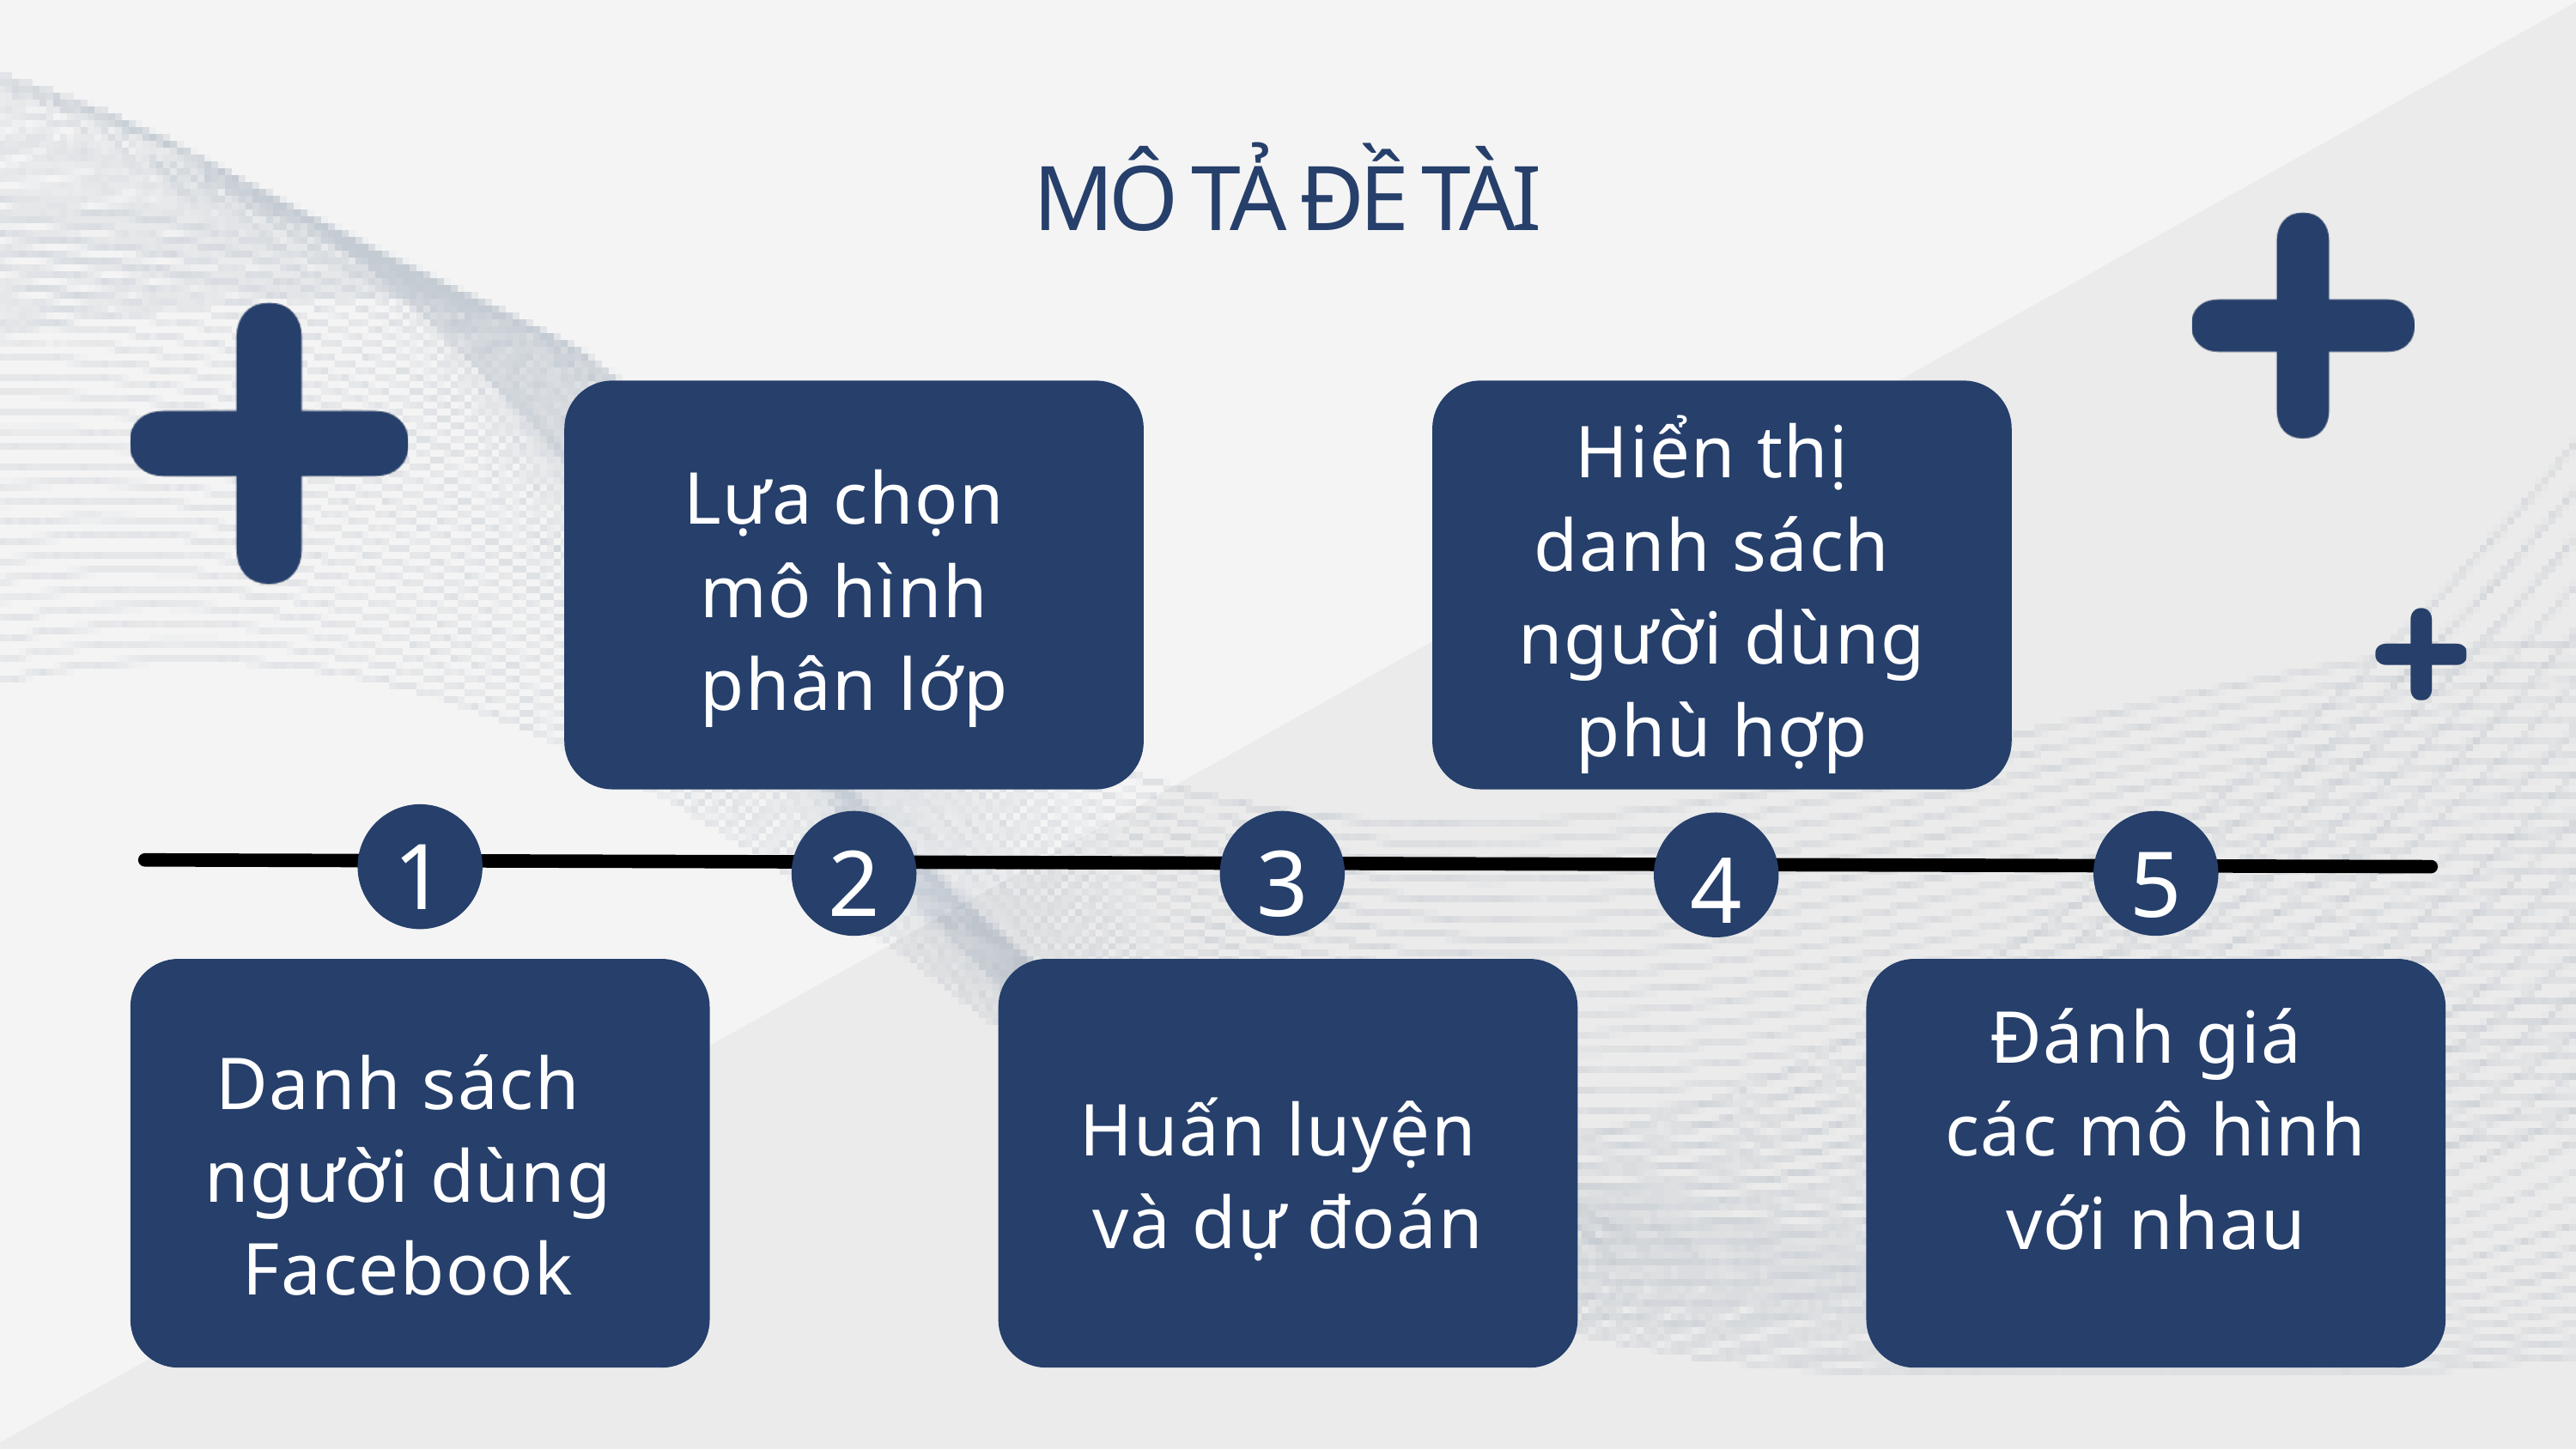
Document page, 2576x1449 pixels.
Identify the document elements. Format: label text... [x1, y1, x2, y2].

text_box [998, 958, 1578, 1368]
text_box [791, 810, 917, 937]
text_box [1653, 812, 1779, 938]
text_box 2 [703, 800, 1005, 935]
text_box [0, 66, 2459, 1383]
text_box 4 [1566, 806, 1867, 942]
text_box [357, 803, 483, 930]
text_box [1866, 958, 2446, 1368]
text_box [2375, 608, 2467, 700]
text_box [1431, 380, 2012, 790]
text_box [1219, 810, 1346, 937]
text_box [130, 958, 710, 1368]
text_box 3 [1132, 800, 1433, 935]
text_box [2191, 212, 2415, 440]
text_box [2093, 810, 2219, 937]
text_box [563, 380, 1145, 790]
text_box [0, 2, 2576, 1449]
text_box [130, 302, 409, 585]
text_box MÔ TẢ ĐỀ TÀI [301, 161, 2275, 249]
text_box 1 [270, 793, 570, 928]
text_box 5 [2006, 801, 2306, 937]
